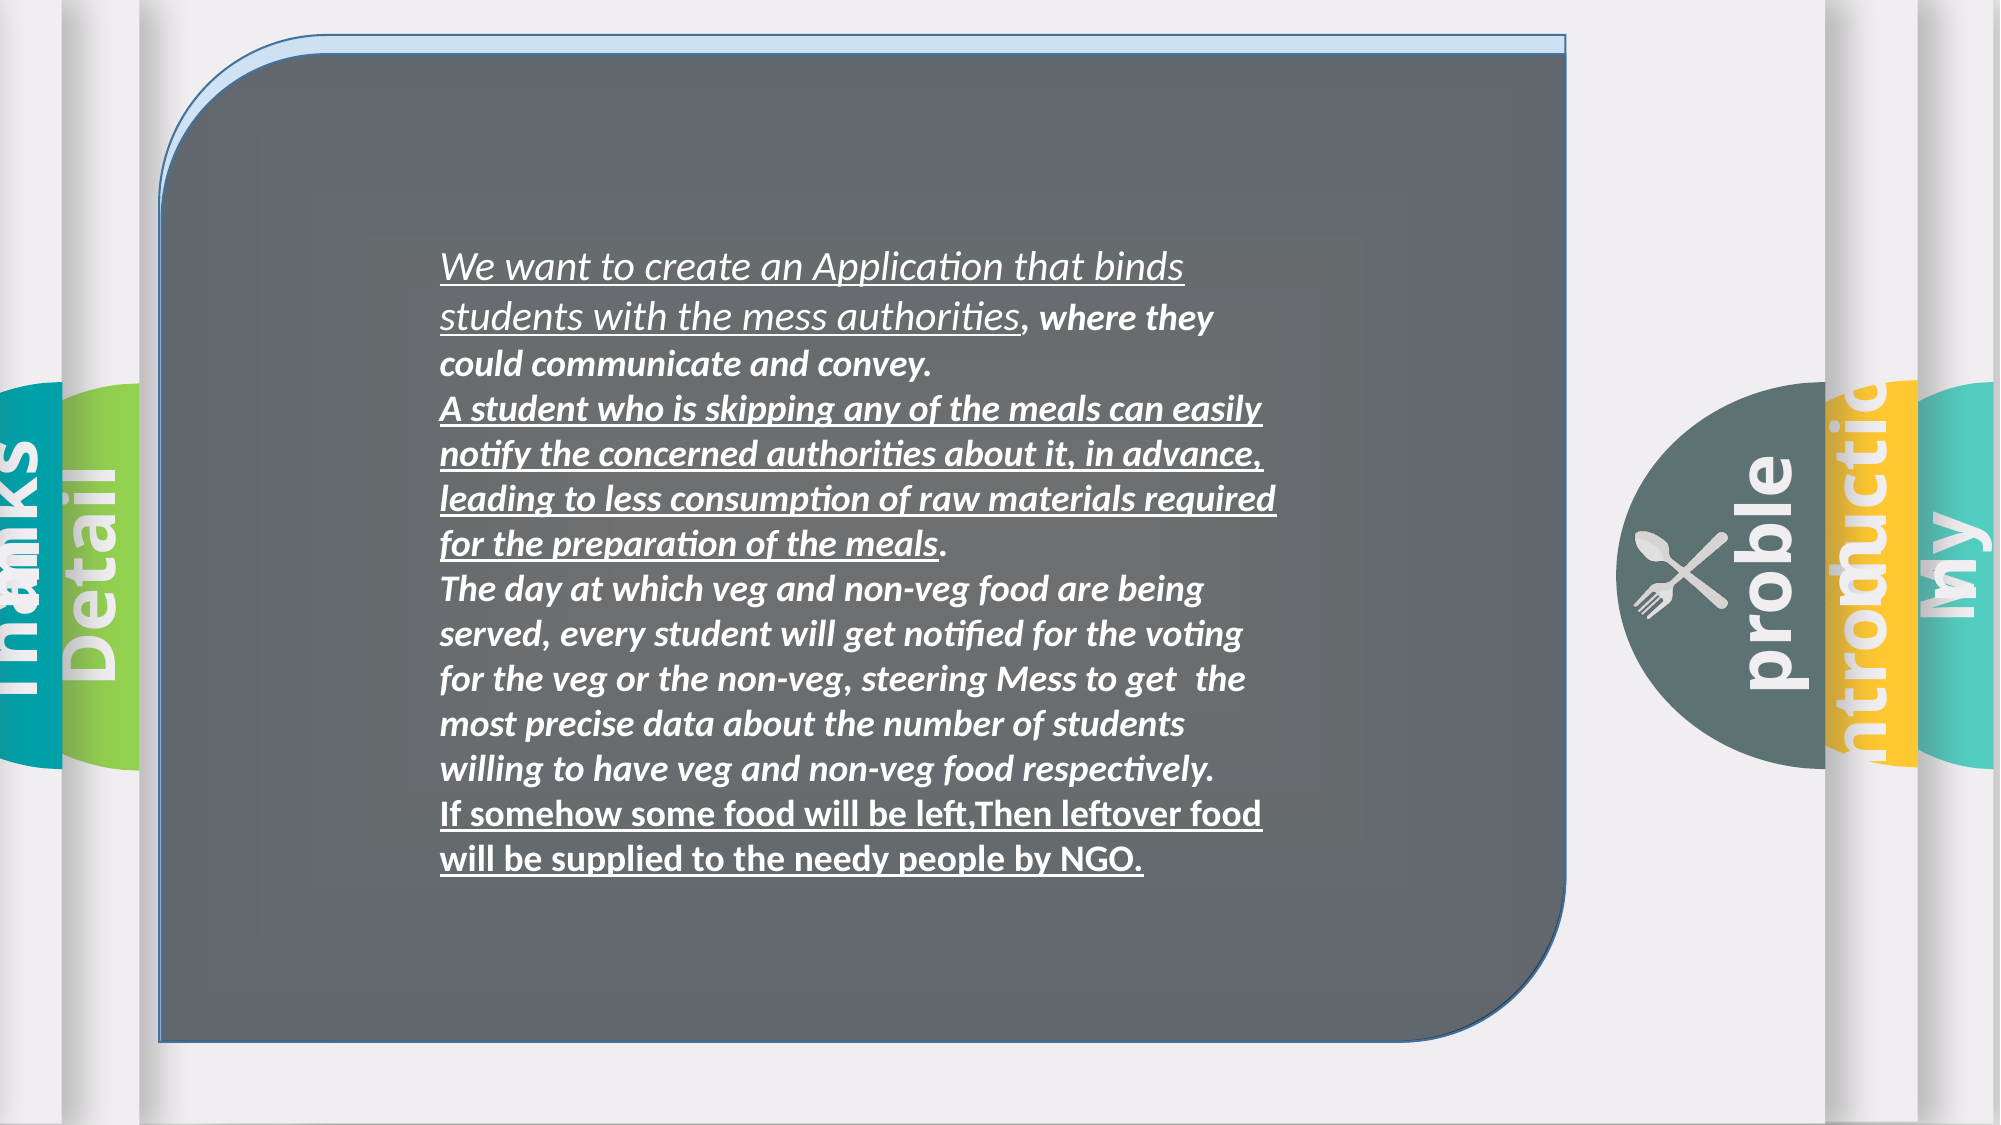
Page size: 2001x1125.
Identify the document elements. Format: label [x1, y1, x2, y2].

text_box [1826, 0, 1999, 1124]
text_box [0, 0, 140, 1125]
text_box [140, 0, 1826, 1124]
text_box [1826, 0, 1918, 1122]
text_box [0, 0, 63, 1124]
